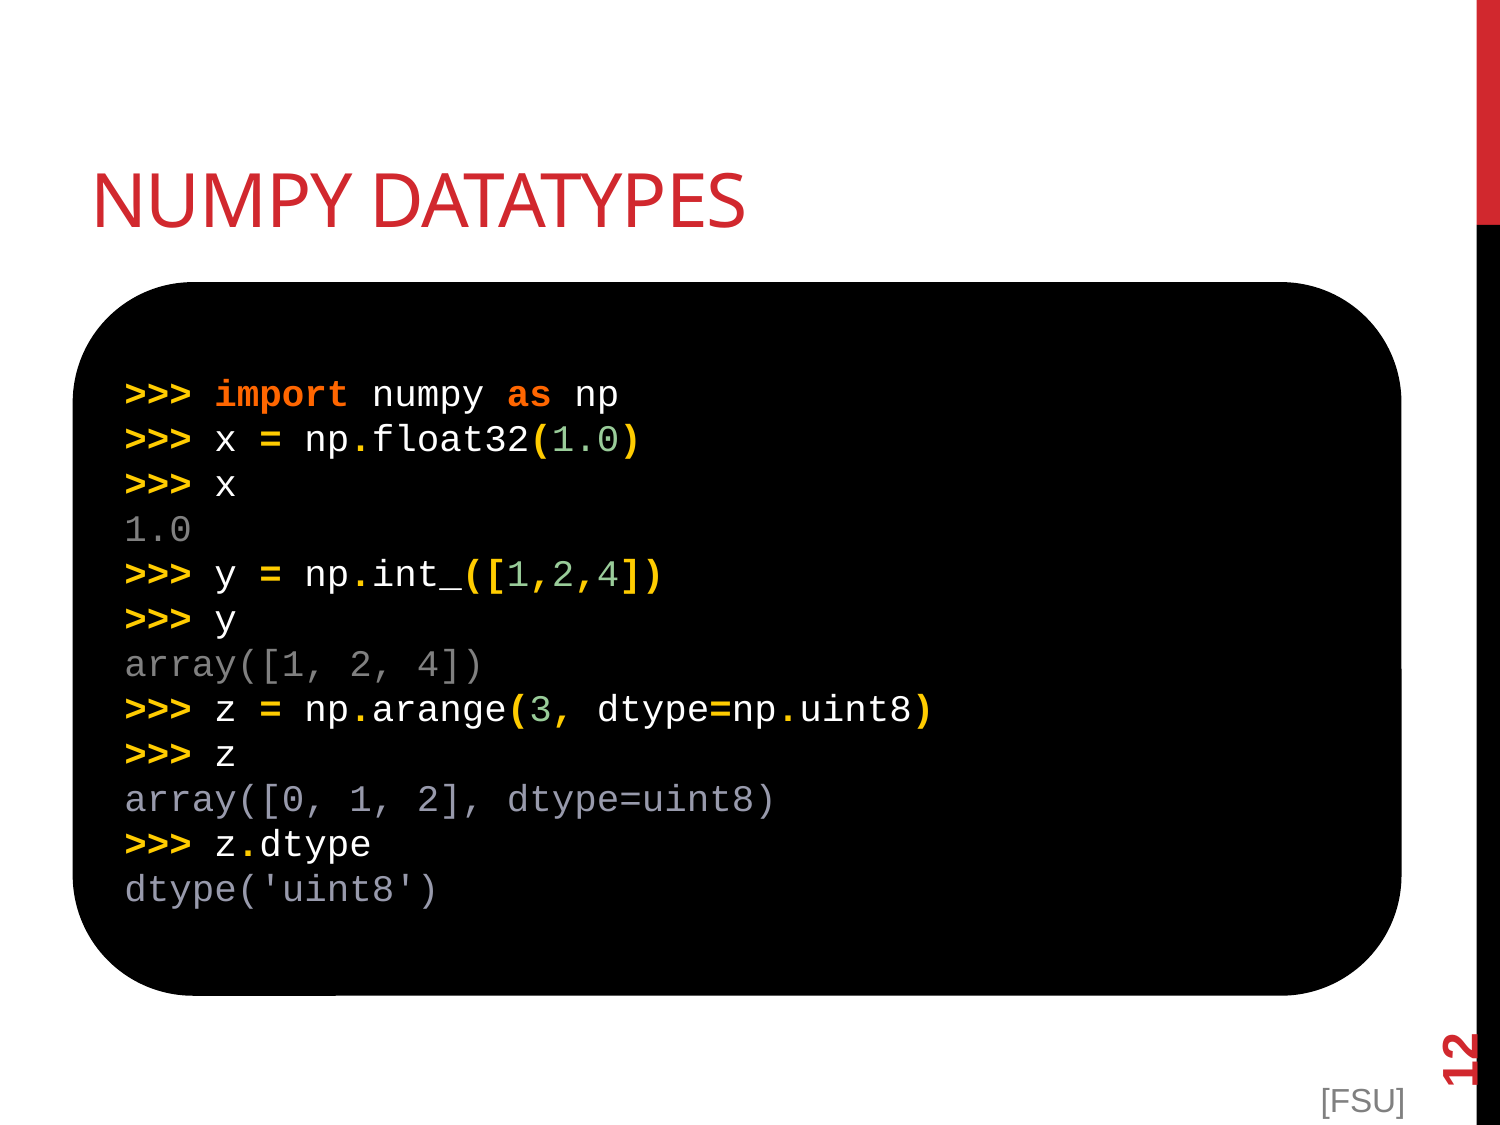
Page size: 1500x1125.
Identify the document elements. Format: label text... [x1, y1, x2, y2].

title Numpy datatypes [75, 25, 1025, 250]
slide_number 12 [1427, 887, 1488, 1104]
text_box [FSU] [608, 1071, 1421, 1125]
text_box >>> import numpy as np >>> x = np.float32(1.0) >>> x 1.0 >>> y = np.int_([1,2,4]) >>> y array([1, 2, 4]) >>> z = np.arange(3, dtype=np.uint8) >>> z array([0, 1, 2], dtype=uint8) >>> z.dtype dtype('uint8') [72, 282, 1402, 996]
